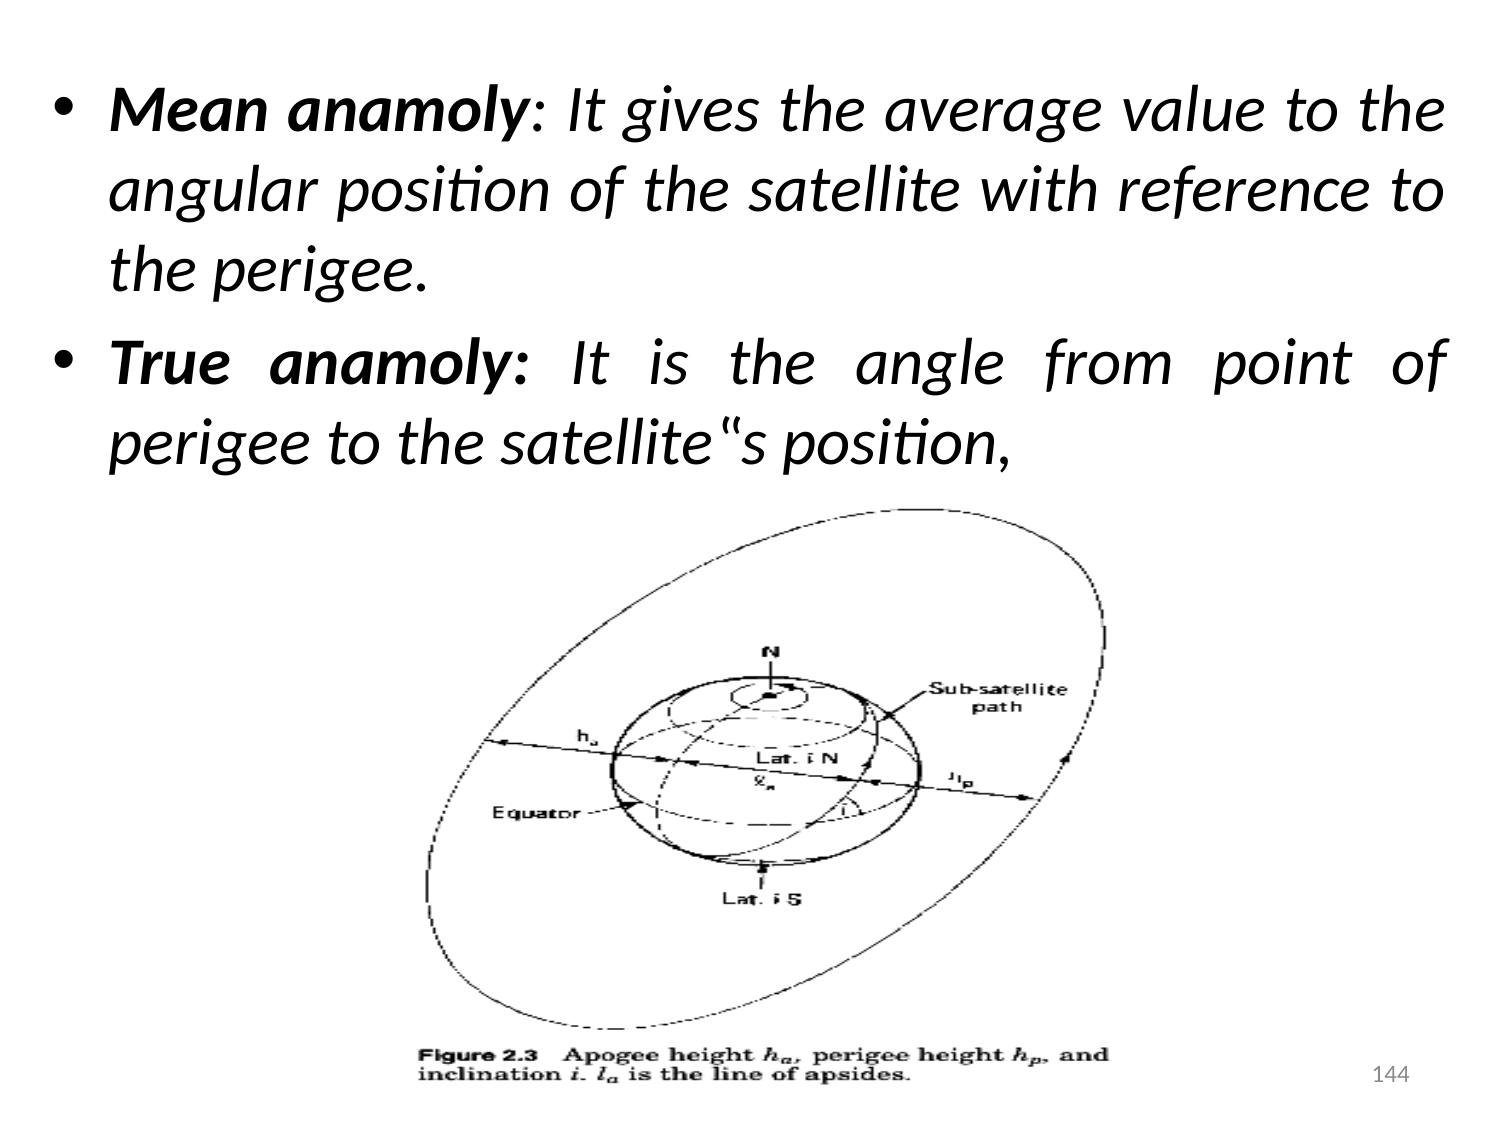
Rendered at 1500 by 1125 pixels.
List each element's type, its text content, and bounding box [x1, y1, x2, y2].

slide_number 144 [1216, 1042, 1425, 1103]
list Mean anamoly: It gives the average value to the angular position of the satellite with reference to the perigee. True anamoly: It is the angle from point of perigee to the satellite‟s position, [37, 57, 1463, 1125]
picture [337, 487, 1213, 1101]
